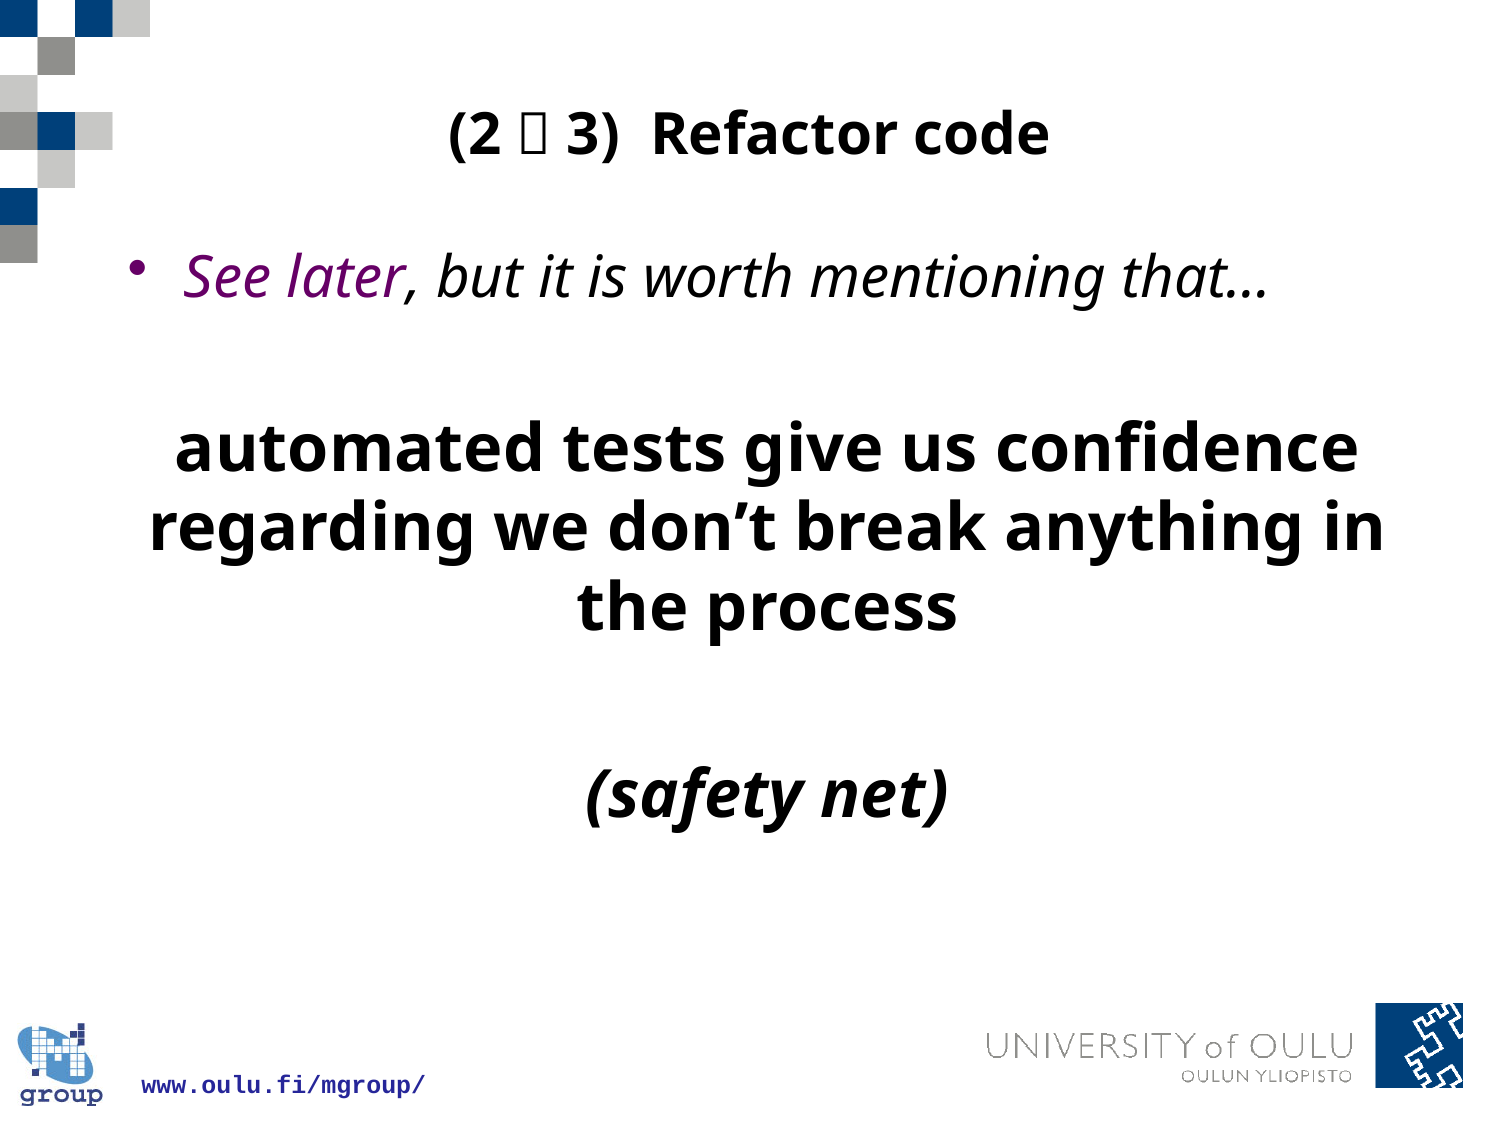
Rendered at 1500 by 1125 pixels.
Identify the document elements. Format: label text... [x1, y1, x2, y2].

list See later, but it is worth mentioning that… automated tests give us confidence regarding we don’t break anything in the process (safety net) [112, 231, 1424, 1000]
picture [0, 0, 150, 263]
title (2  3) Refactor code [112, 37, 1388, 225]
picture [17, 1023, 103, 1106]
picture [987, 1003, 1463, 1088]
